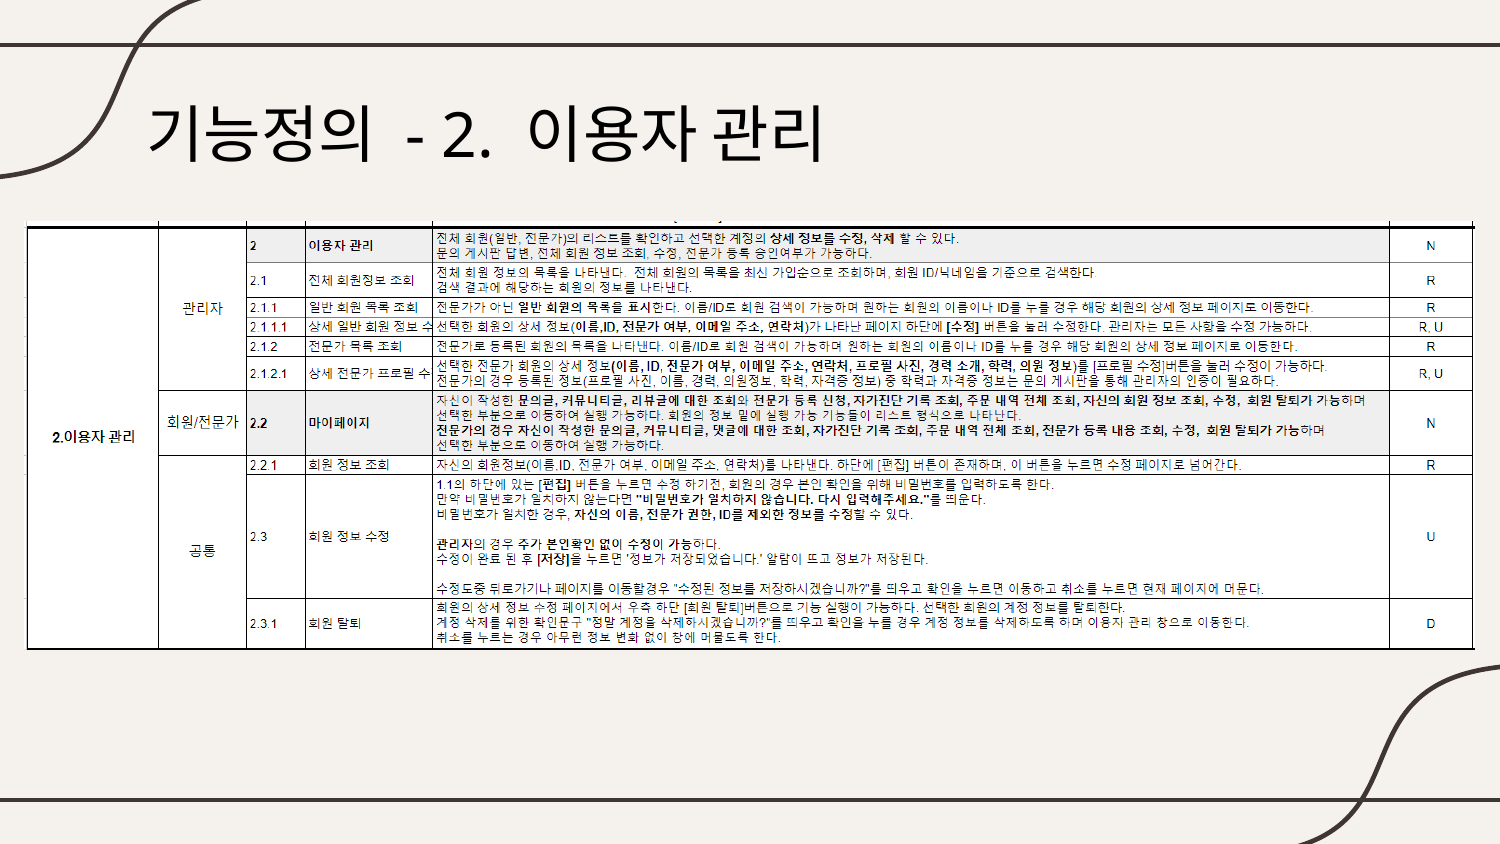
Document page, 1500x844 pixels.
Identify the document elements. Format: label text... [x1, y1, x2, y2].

title 기능정의 - 2. 이용자 관리 [131, 79, 891, 174]
picture [24, 221, 1476, 650]
